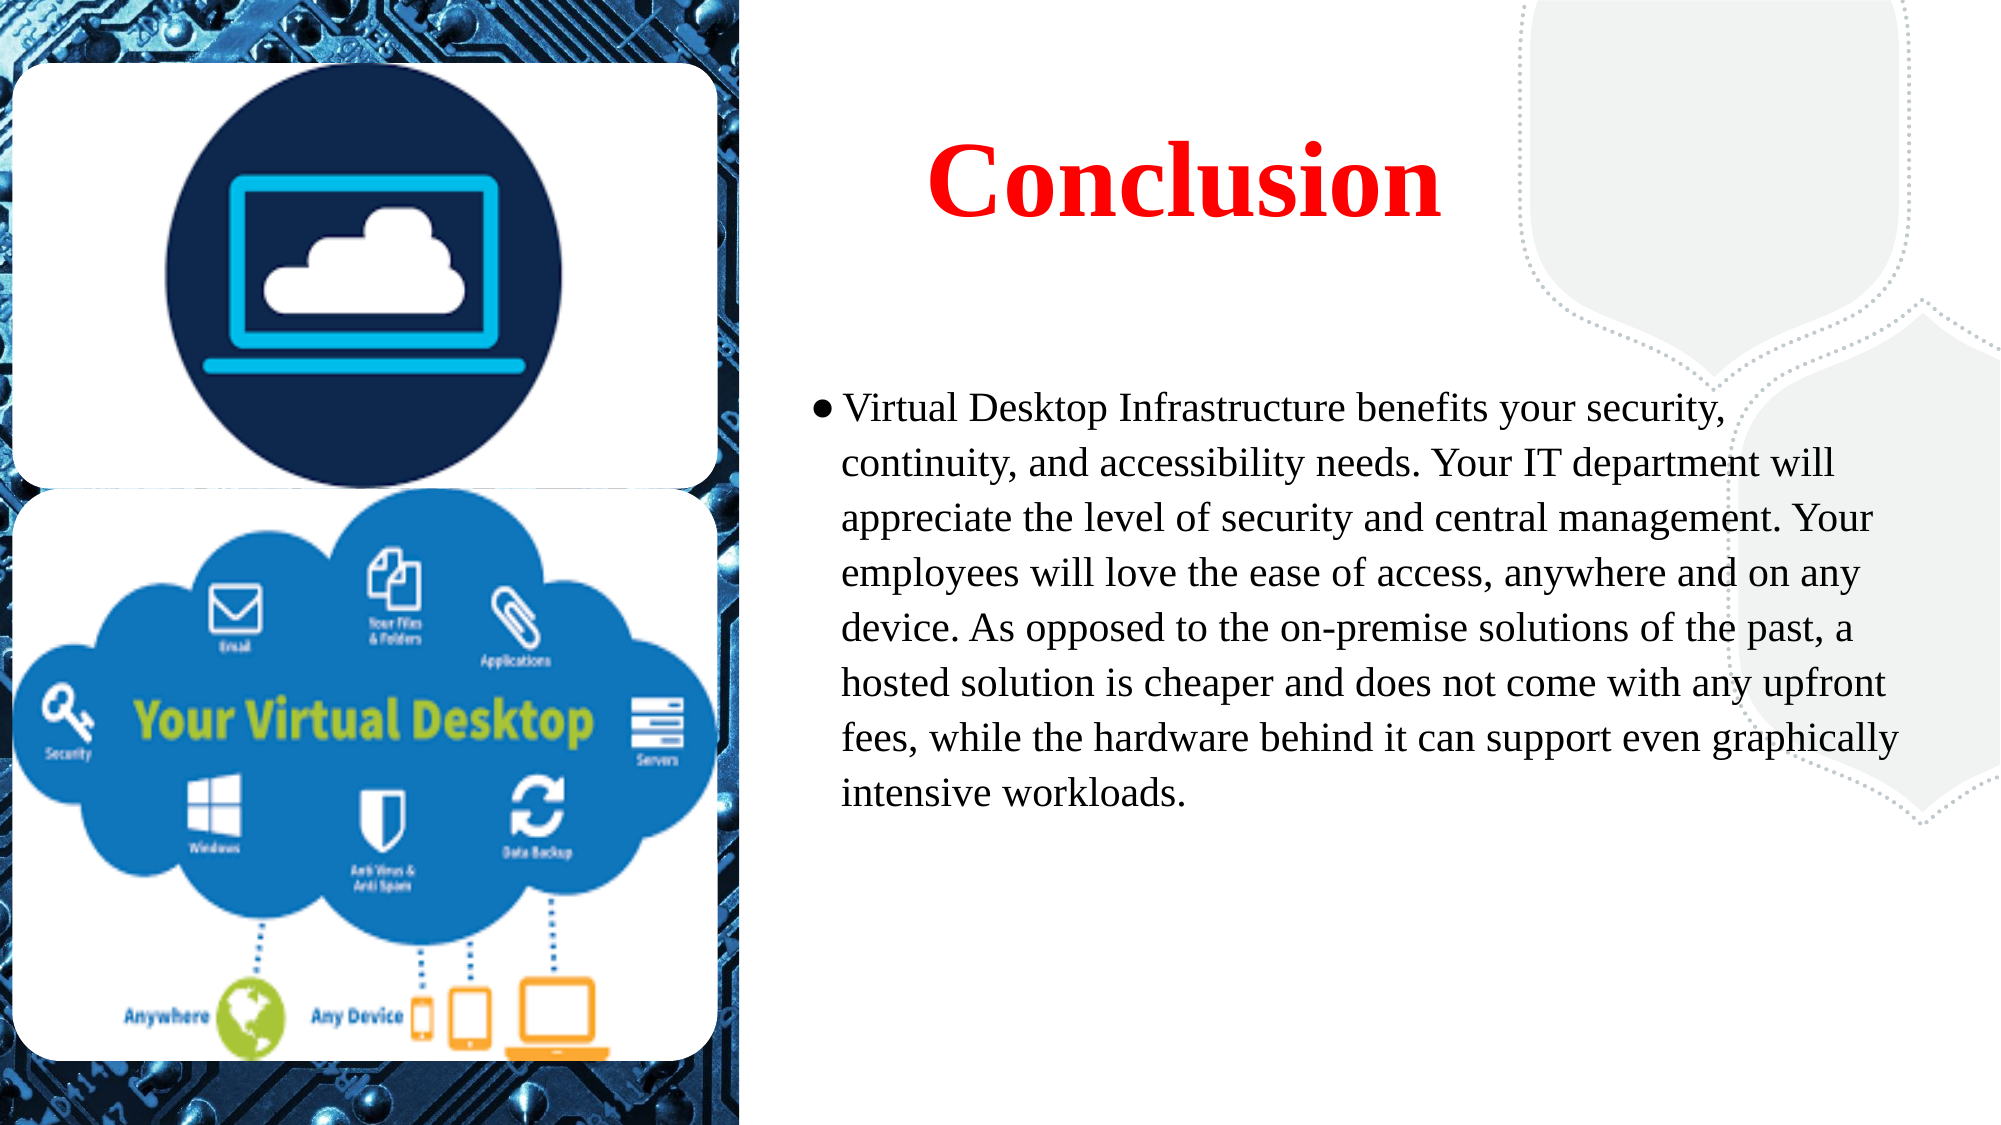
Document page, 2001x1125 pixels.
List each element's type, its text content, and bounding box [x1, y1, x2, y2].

picture [0, 0, 740, 1125]
title Conclusion [910, 63, 1612, 246]
list Virtual Desktop Infrastructure benefits your security, continuity, and accessibility needs. Your IT department will appreciate the level of security and central management. Your employees will love the ease of access, anywhere and on any device. As opposed to the on-premise solutions of the past, a hosted solution is cheaper and does not come with any upfront fees, while the hardware behind it can support even graphically intensive workloads. [788, 367, 1918, 897]
